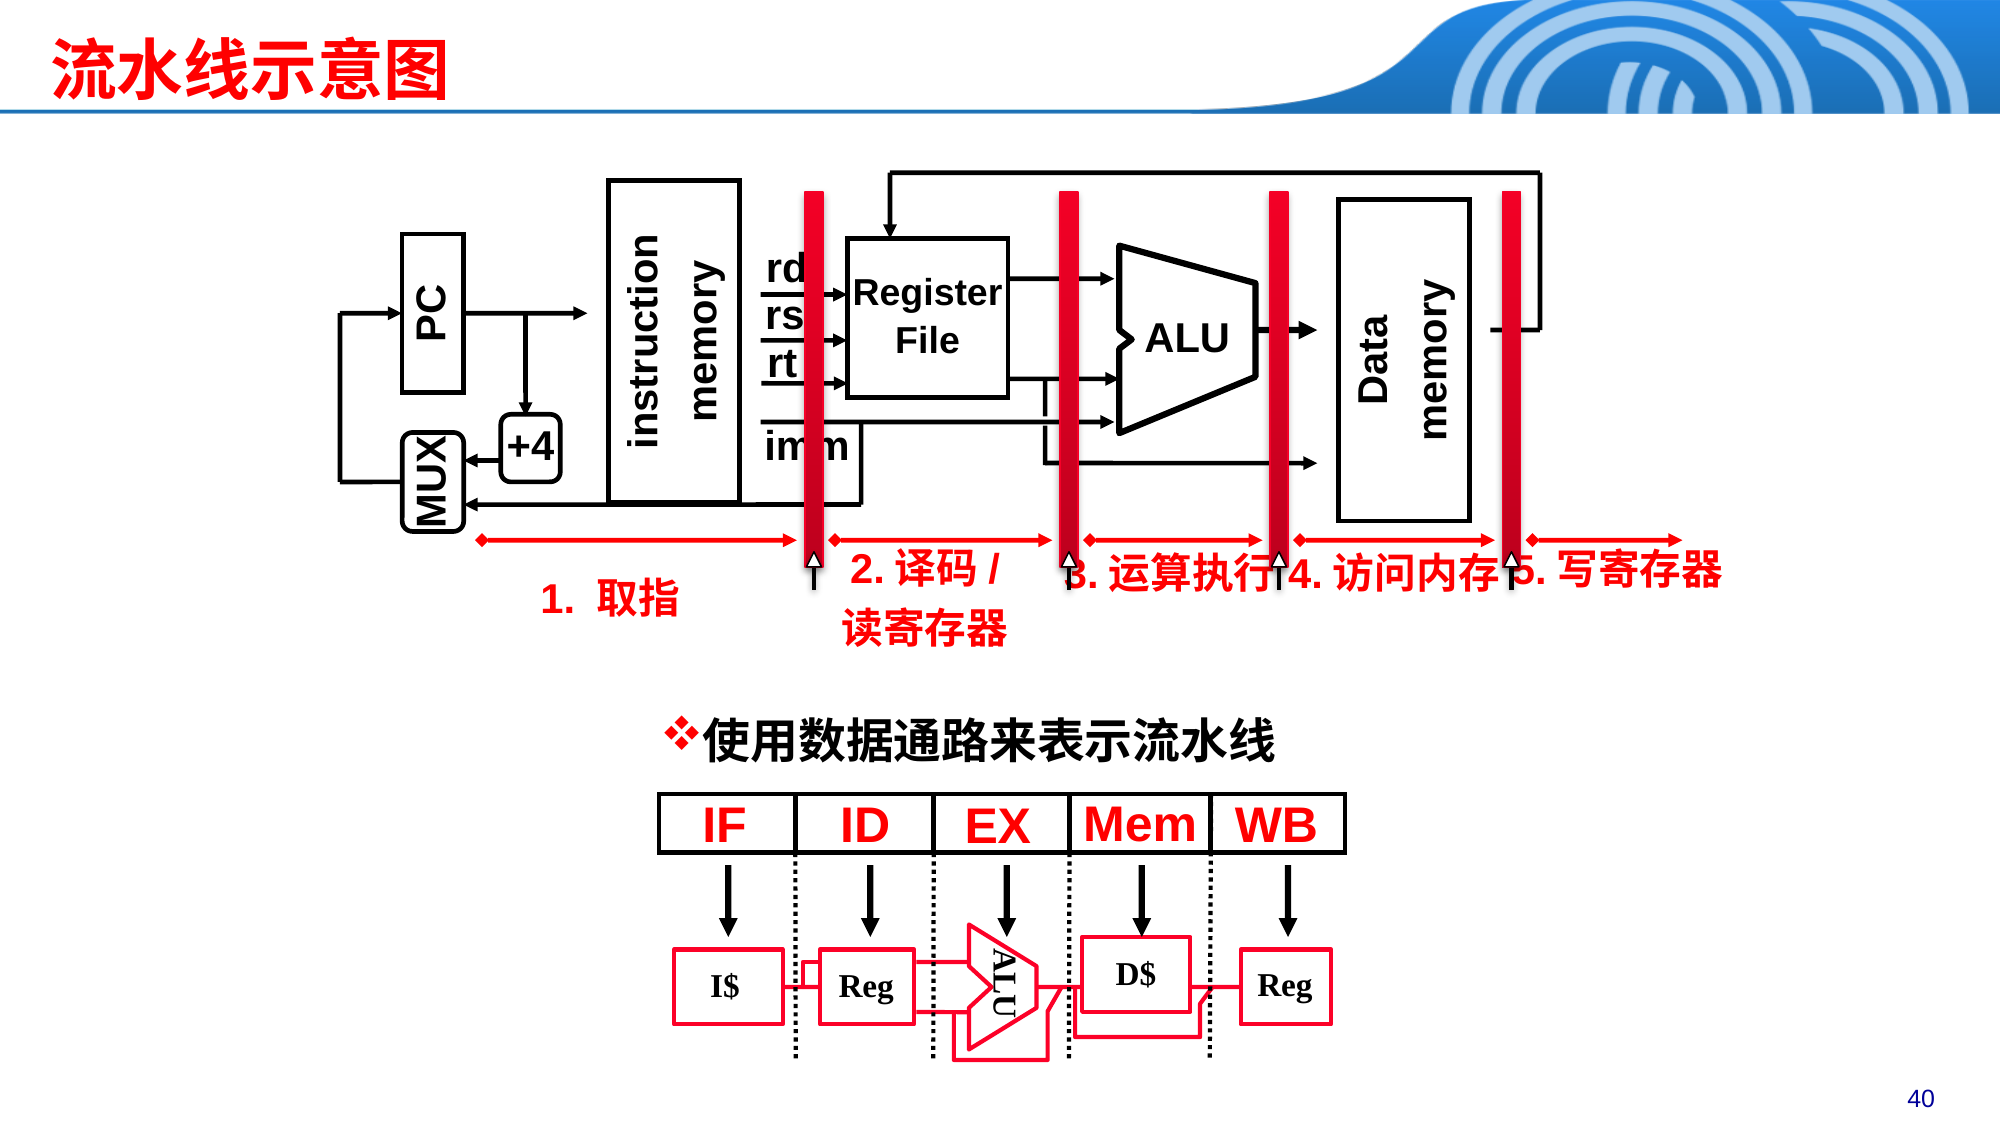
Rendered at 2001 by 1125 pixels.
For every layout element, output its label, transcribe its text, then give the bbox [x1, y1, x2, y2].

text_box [339, 172, 1734, 662]
picture [0, 0, 2000, 114]
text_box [658, 793, 1346, 1061]
title 流水线示意图 [39, 34, 1391, 115]
list 使用数据通路来表示流水线 [649, 691, 1351, 775]
